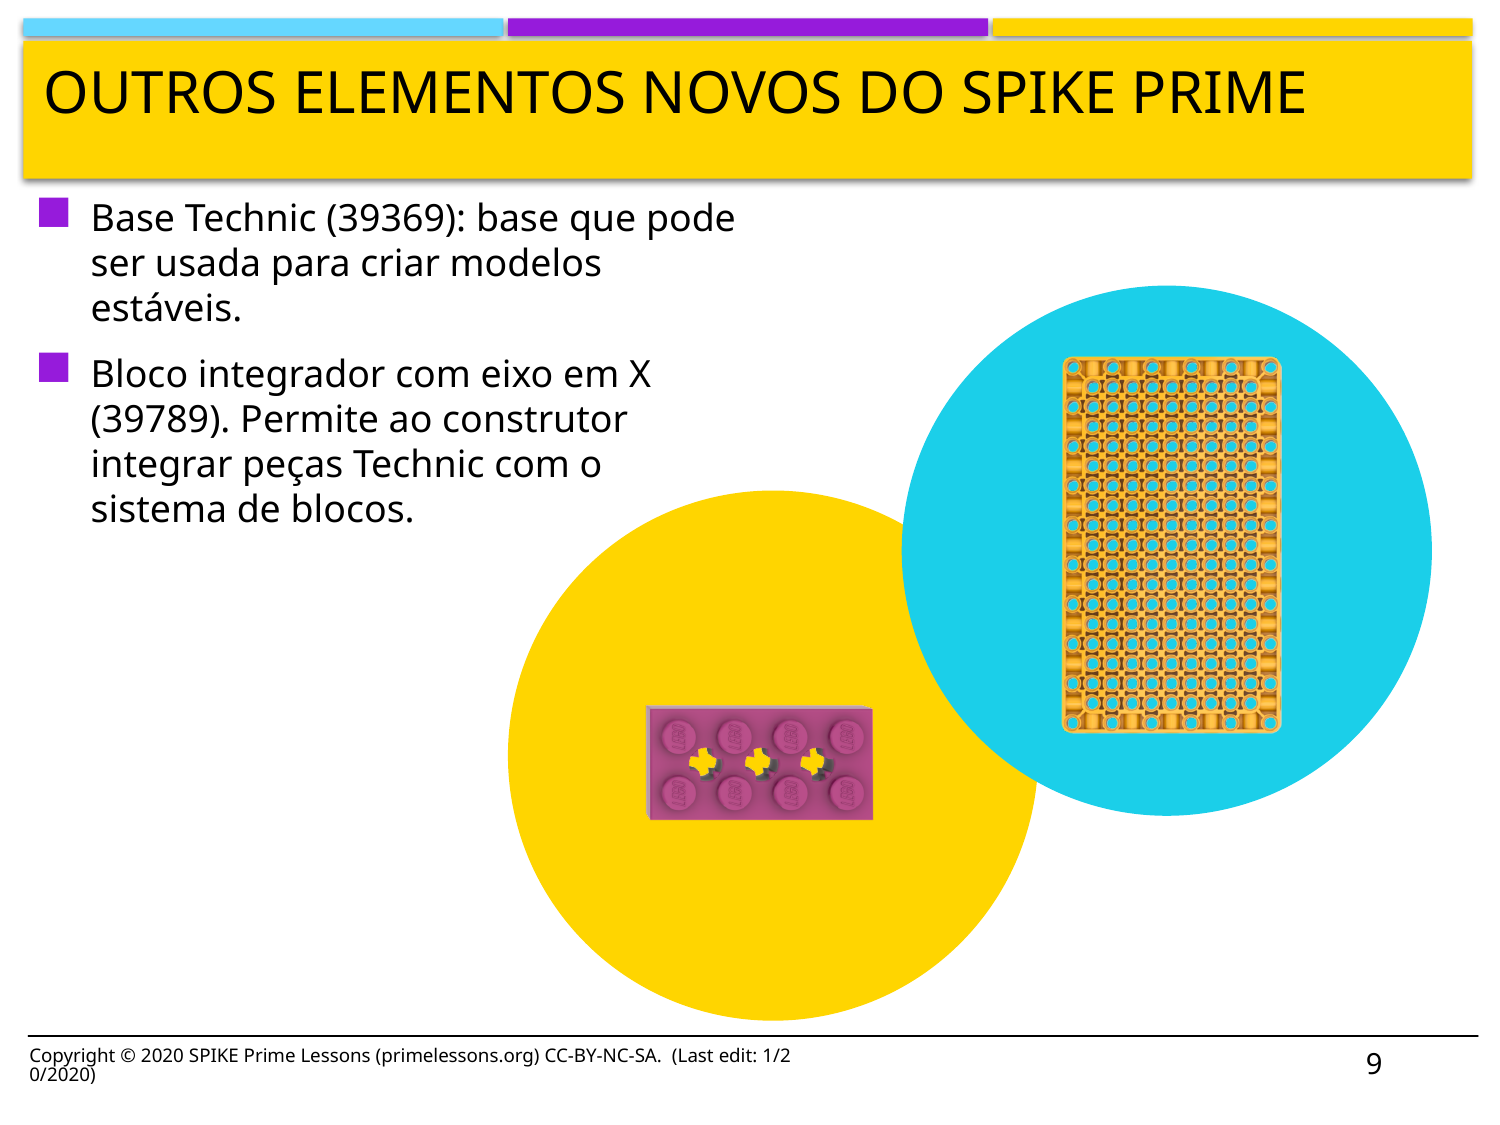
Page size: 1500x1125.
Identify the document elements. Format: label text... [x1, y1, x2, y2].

text_box [744, 488, 1039, 1023]
text_box Base Technic (39369): base que pode ser usada para criar modelos estáveis. Bloco integrador com eixo em X (39789). Permite ao construtor integrar peças Technic com o sistema de blocos. [25, 186, 761, 1021]
footer Copyright © 2020 SPIKE Prime Lessons (primelessons.org) CC-BY-NC-SA. (Last edit: 1/20/2020) [14, 1036, 814, 1097]
text_box [899, 283, 1434, 818]
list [1037, 341, 1296, 760]
title Outros elementos novos do Spike prime [28, 48, 1464, 172]
slide_number 9 [1351, 1037, 1478, 1098]
picture [619, 678, 898, 841]
